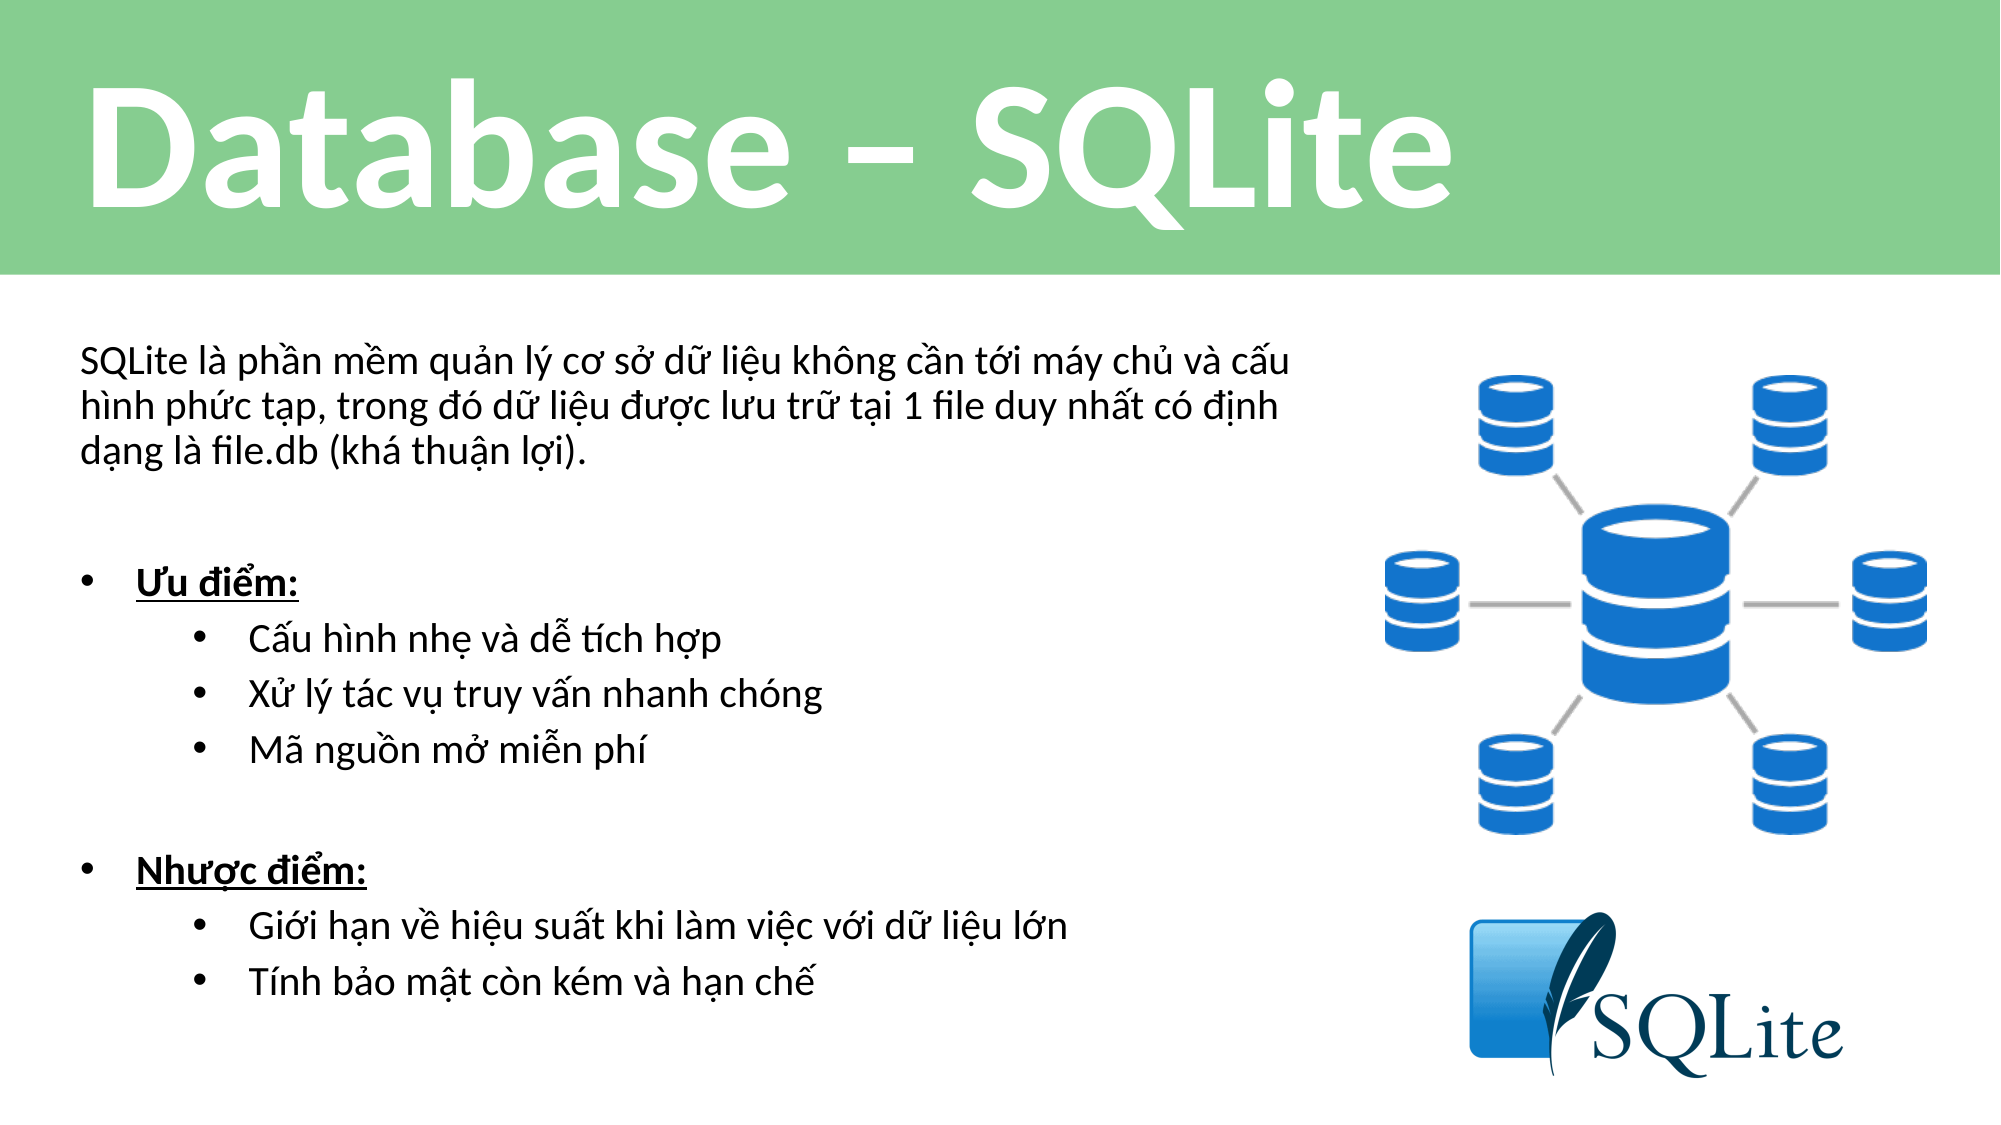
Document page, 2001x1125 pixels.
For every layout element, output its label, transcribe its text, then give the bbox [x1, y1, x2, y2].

title Database – SQLite [68, 35, 1863, 261]
picture [1385, 375, 1928, 835]
picture [1425, 865, 1887, 1125]
text_box SQLite là phần mềm quản lý cơ sở dữ liệu không cần tới máy chủ và cấu hình phức tạp, trong đó dữ liệu được lưu trữ tại 1 file duy nhất có định dạng là file.db (khá thuận lợi). Ưu điểm: Cấu hình nhẹ và dễ tích hợp Xử lý tác vụ truy vấn nhanh chóng Mã nguồn mở miễn phí Nhược điểm: Giới hạn về hiệu suất khi làm việc với dữ liệu lớn Tính bảo mật còn kém và hạn chế [64, 331, 1338, 1052]
